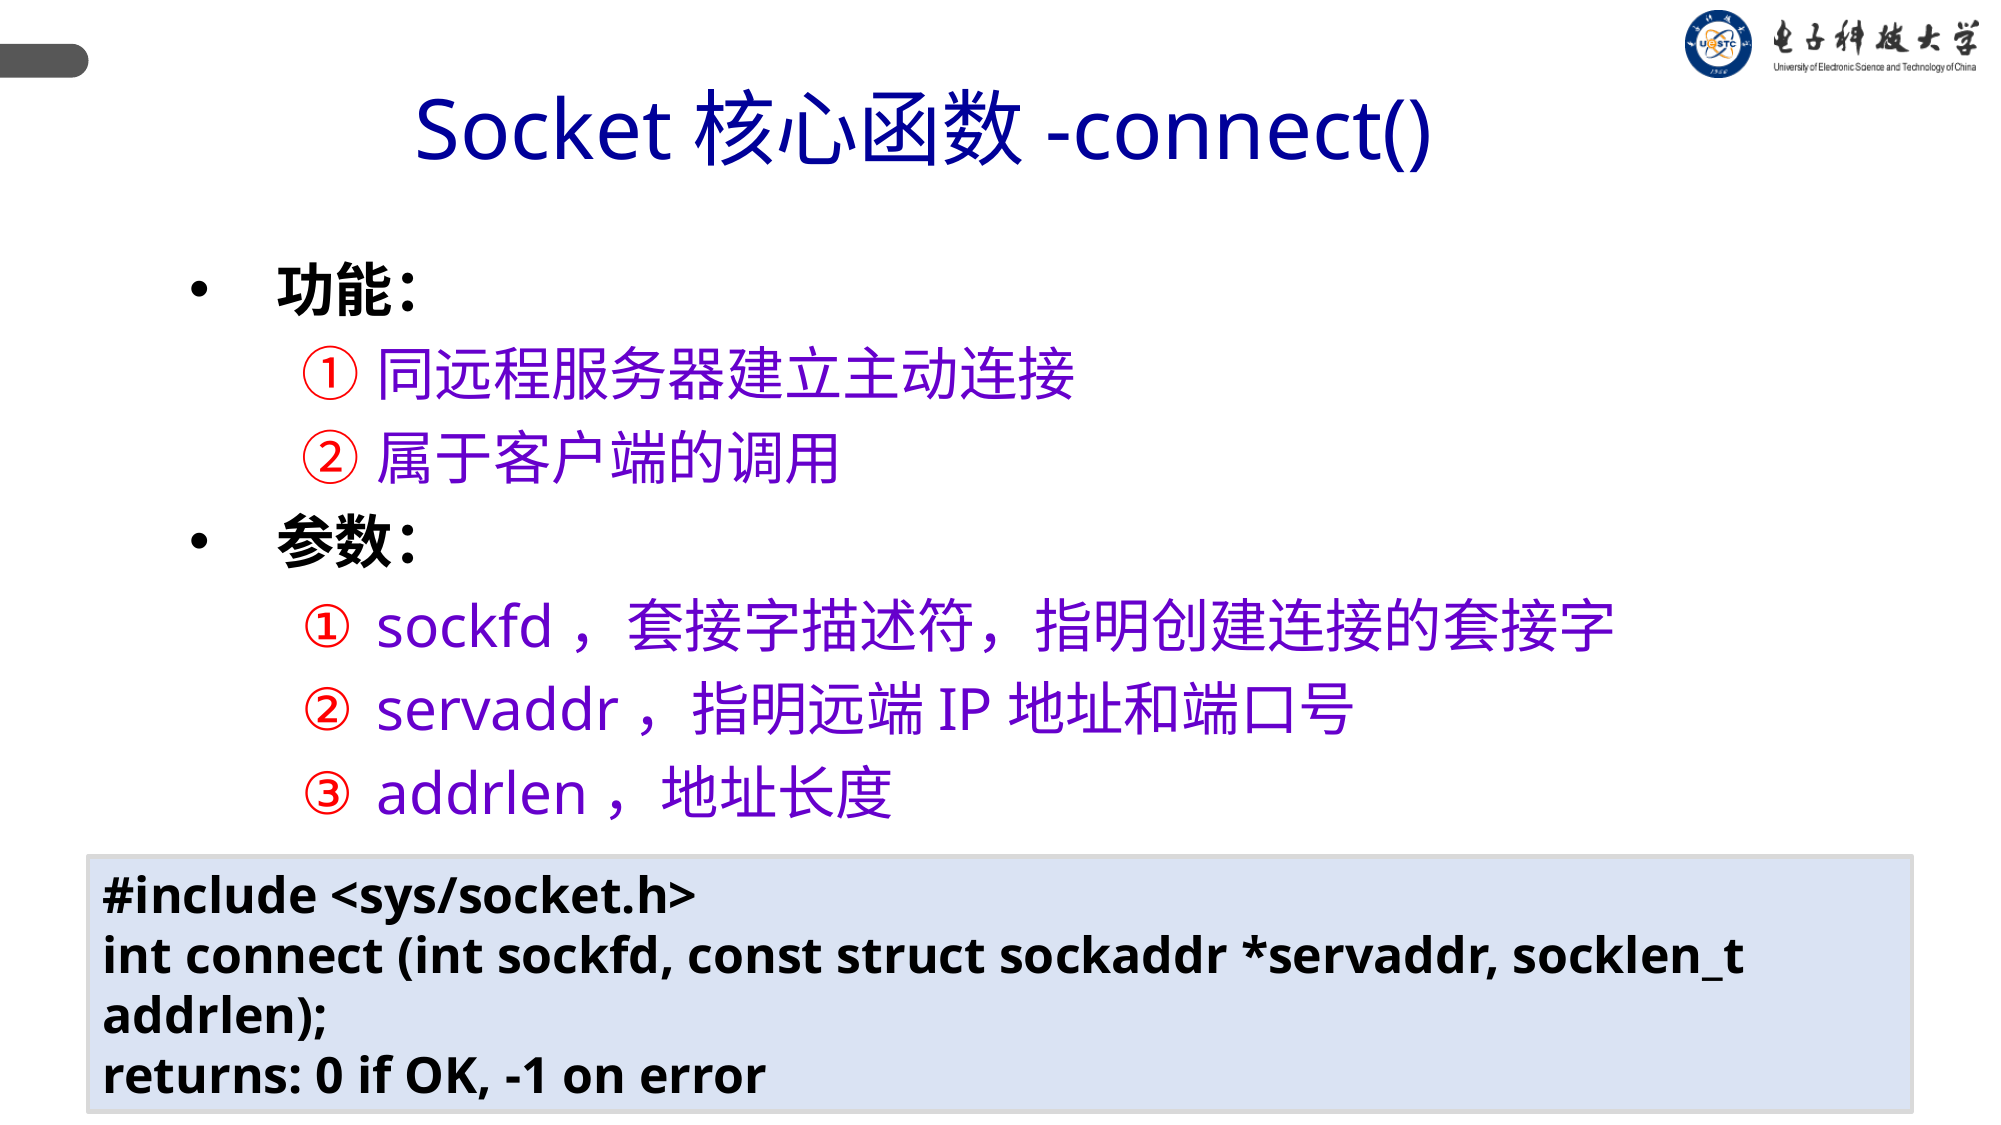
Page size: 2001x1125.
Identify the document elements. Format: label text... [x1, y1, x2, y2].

text_box #include <sys/socket.h> int connect (int sockfd, const struct sockaddr *servaddr, socklen_t addrlen); returns: 0 if OK, -1 on error [87, 856, 1912, 1112]
title Socket核心函数-connect() [136, 71, 1712, 194]
picture [1685, 10, 1979, 78]
list 功能： 同远程服务器建立主动连接 属于客户端的调用 参数： sockfd，套接字描述符，指明创建连接的套接字 servaddr，指明远端IP地址和端口号 addrlen，地址长度 [174, 232, 1890, 856]
